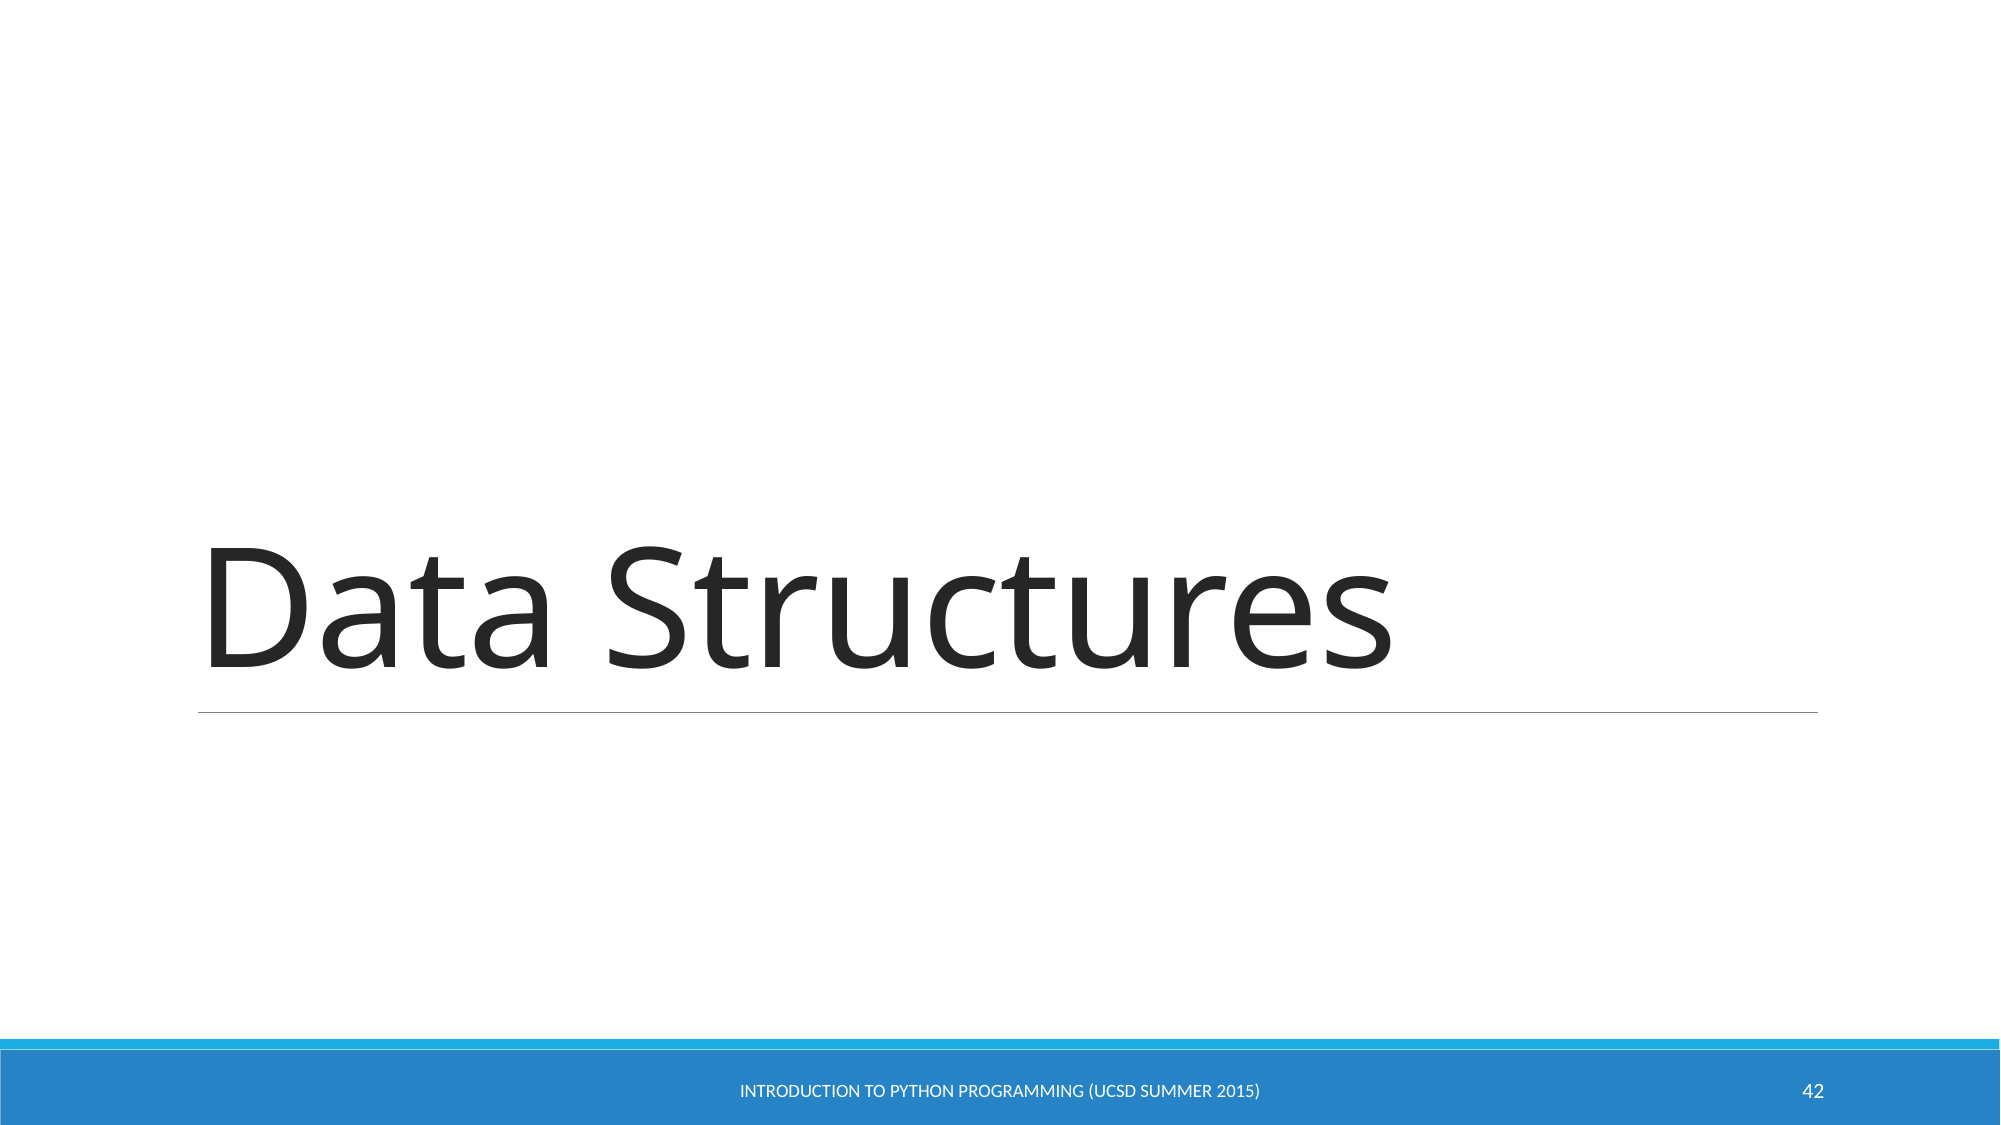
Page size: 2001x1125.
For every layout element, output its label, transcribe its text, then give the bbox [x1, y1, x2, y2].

footer Introduction to Python Programming (UCSD Summer 2015) [604, 1059, 1396, 1120]
slide_number 42 [1624, 1059, 1840, 1120]
title Data Structures [180, 124, 1830, 710]
